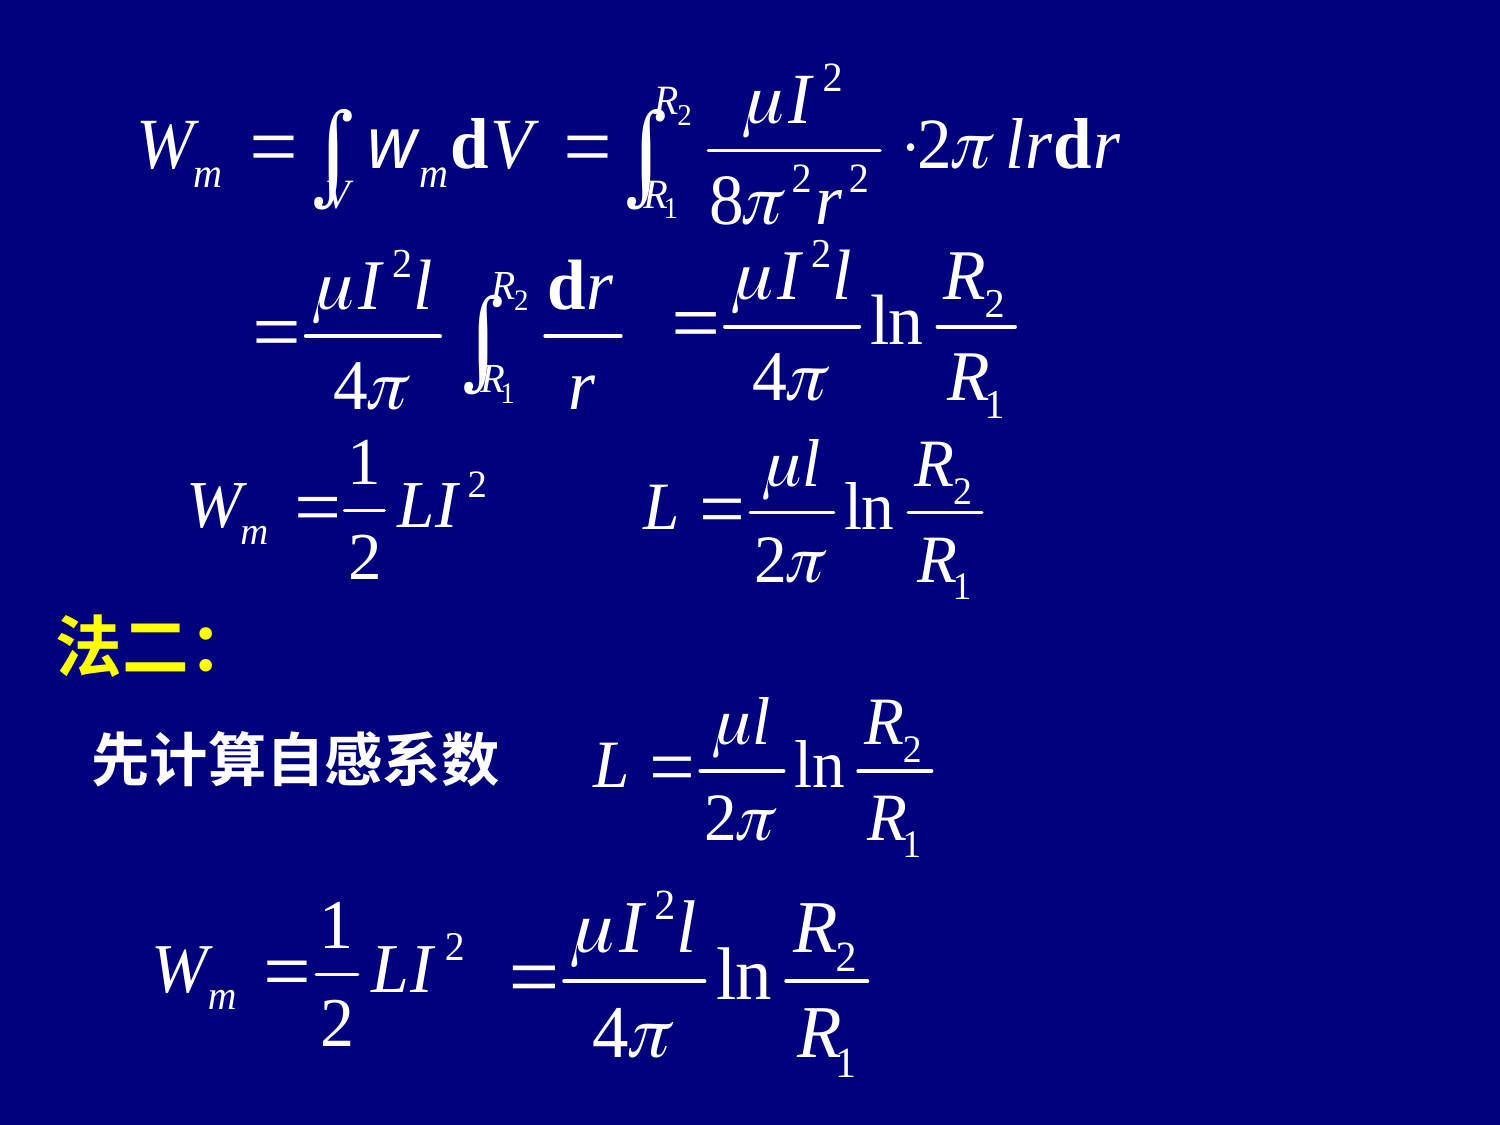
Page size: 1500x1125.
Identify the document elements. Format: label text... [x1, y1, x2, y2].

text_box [182, 420, 502, 595]
text_box 法二： [41, 597, 279, 693]
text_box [132, 42, 1132, 237]
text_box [580, 680, 940, 869]
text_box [630, 422, 990, 610]
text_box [657, 219, 1024, 430]
text_box 先计算自感系数 [76, 716, 574, 801]
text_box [494, 869, 877, 1089]
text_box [238, 228, 635, 422]
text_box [147, 881, 473, 1059]
